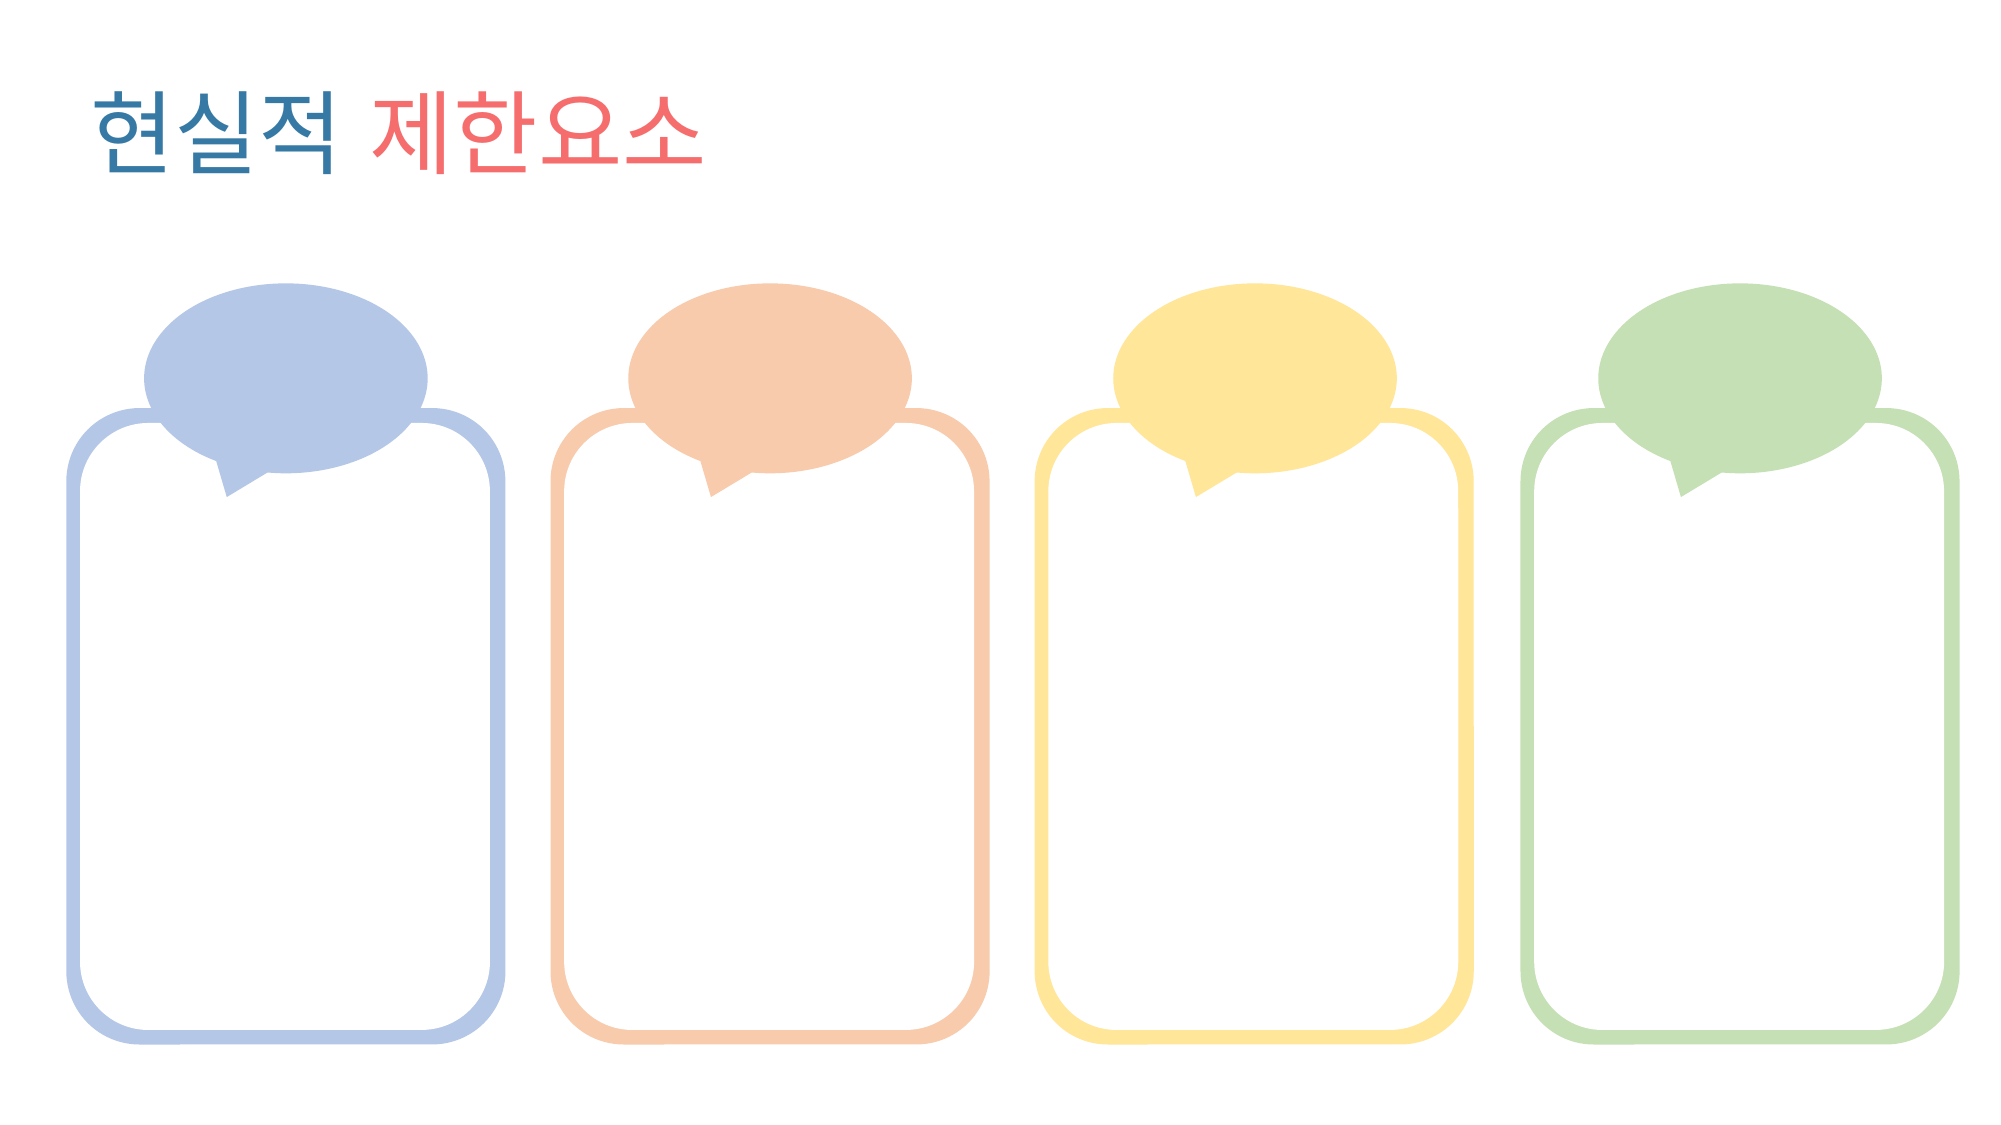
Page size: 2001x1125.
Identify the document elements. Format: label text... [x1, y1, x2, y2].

text_box [1597, 282, 1883, 408]
text_box [65, 407, 507, 1046]
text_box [1520, 408, 1960, 1045]
text_box [1112, 282, 1398, 408]
text_box [78, 421, 492, 1032]
text_box [143, 282, 429, 499]
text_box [550, 408, 990, 1045]
title 현실적 제한요소 [75, 29, 1800, 247]
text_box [1034, 408, 1474, 1045]
text_box [627, 282, 913, 408]
